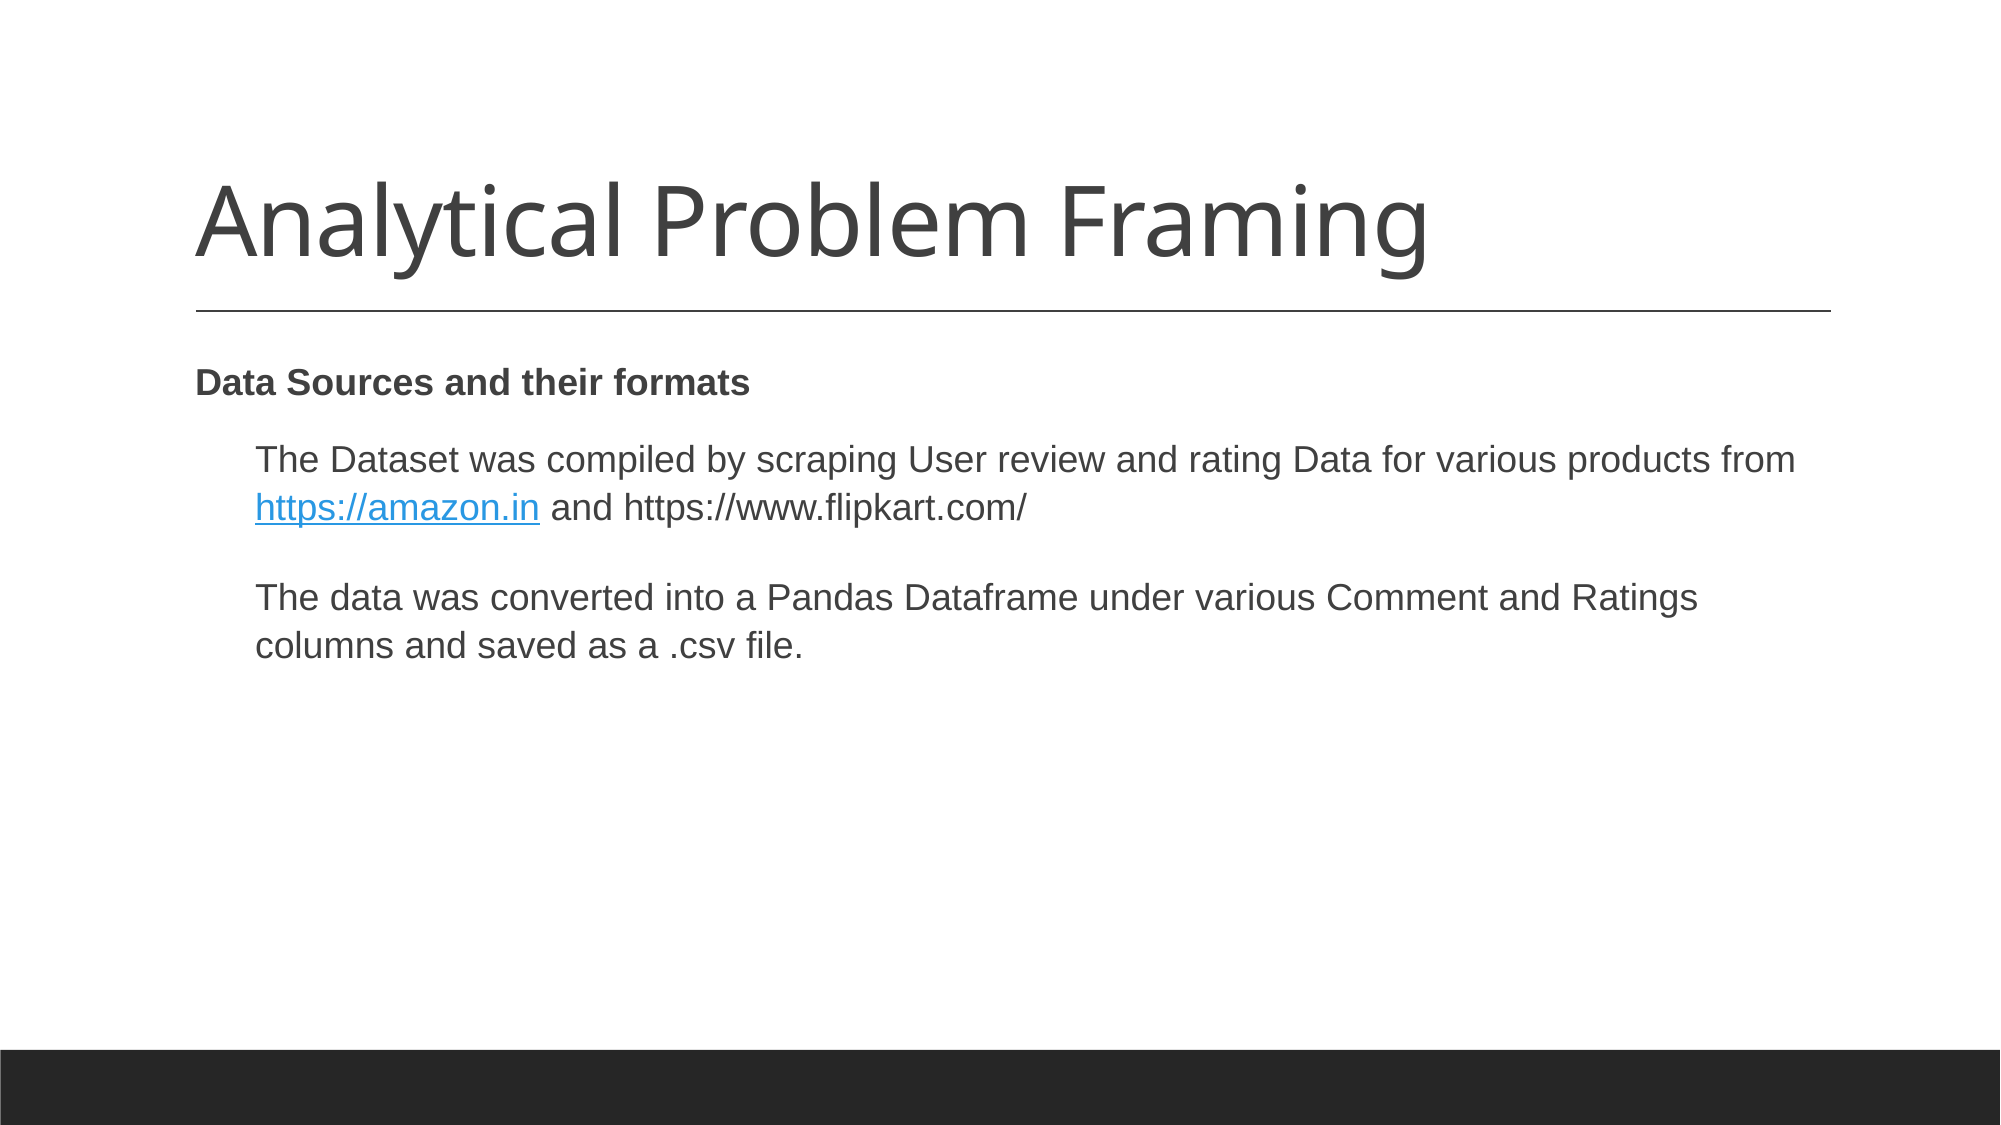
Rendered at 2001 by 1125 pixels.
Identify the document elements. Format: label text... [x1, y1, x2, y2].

title Analytical Problem Framing [180, 47, 1830, 285]
list Data Sources and their formats The Dataset was compiled by scraping User review and rating Data for various products from https://amazon.in and https://www.flipkart.com/ The data was converted into a Pandas Dataframe under various Comment and Ratings columns and saved as a .csv file. [180, 345, 1830, 963]
